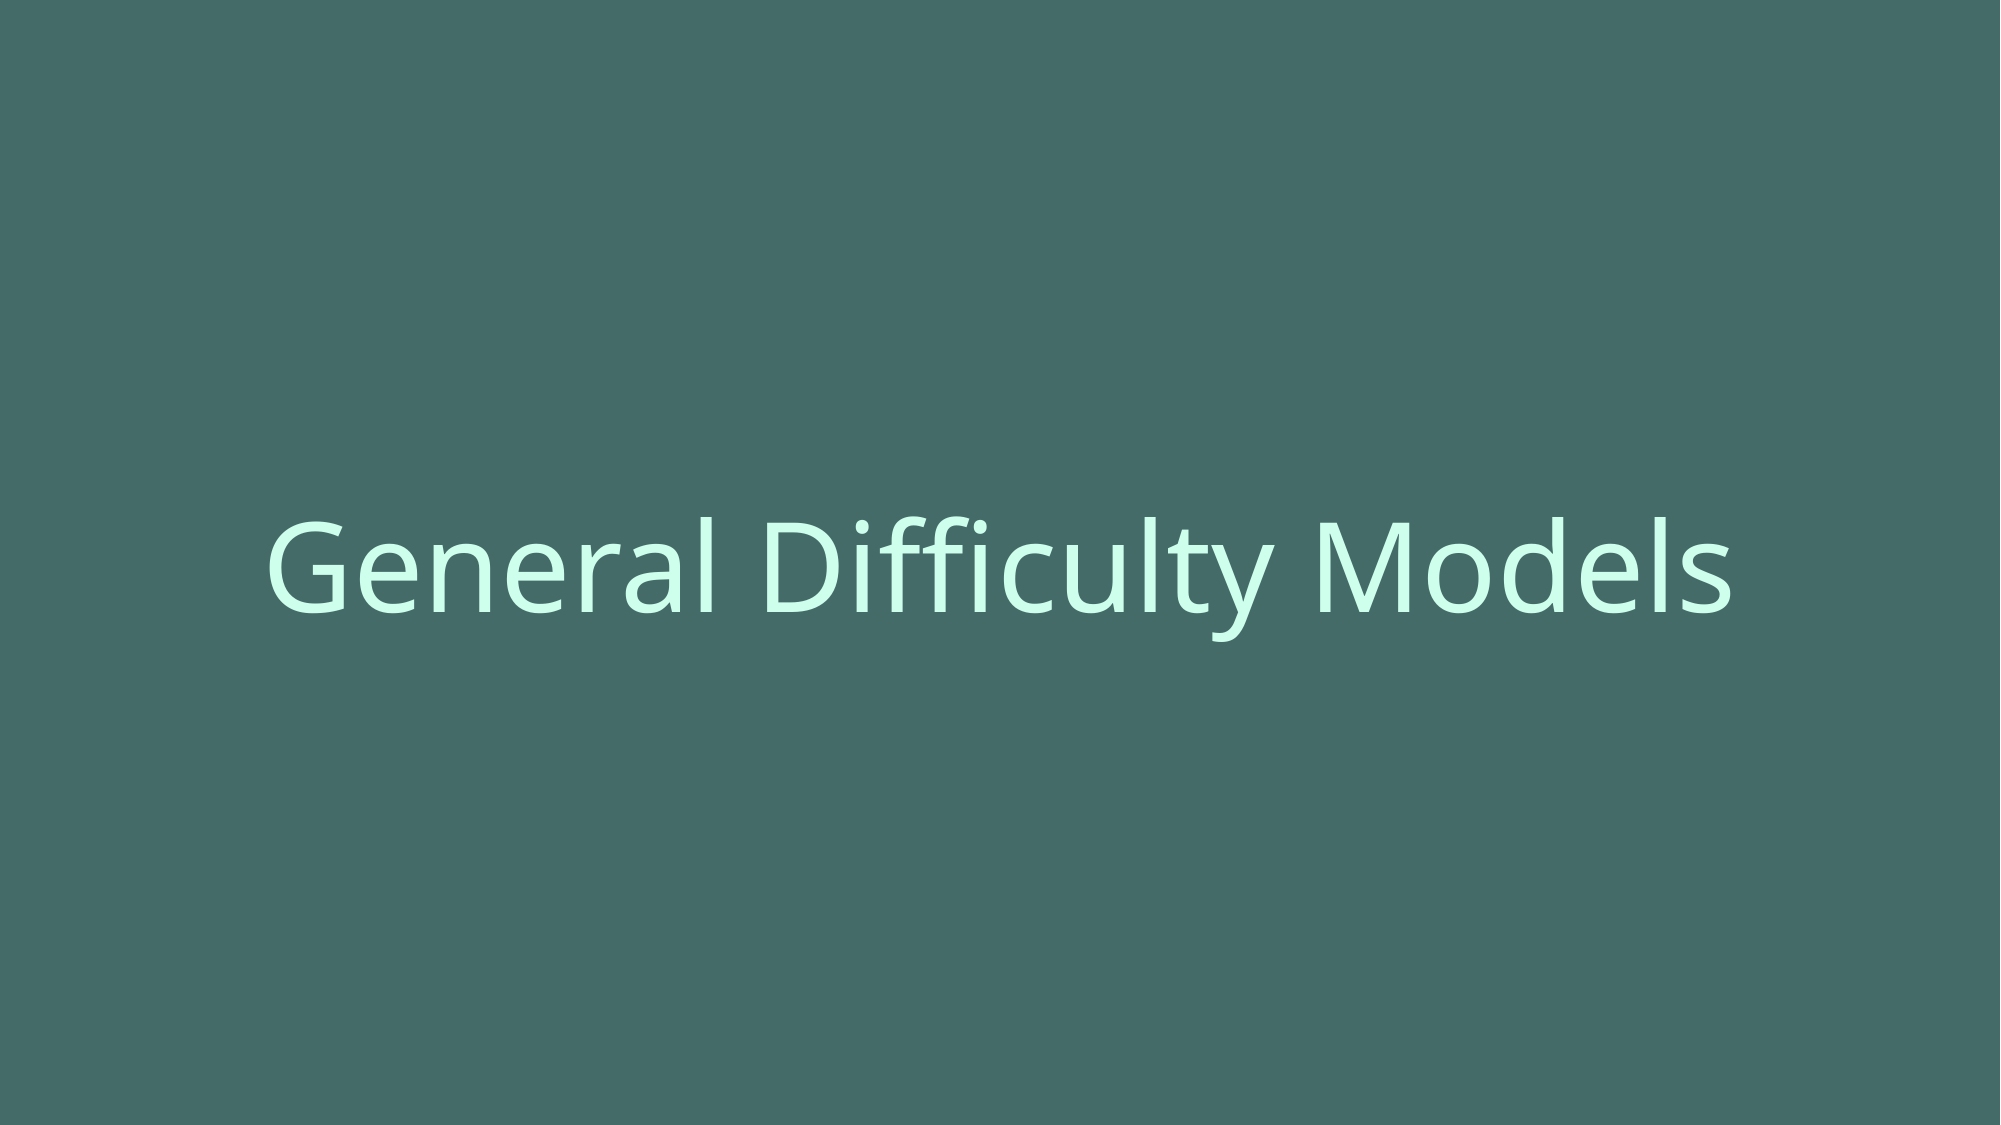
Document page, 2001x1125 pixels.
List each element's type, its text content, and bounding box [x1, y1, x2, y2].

text_box General Difficulty Models [0, 0, 2000, 1125]
